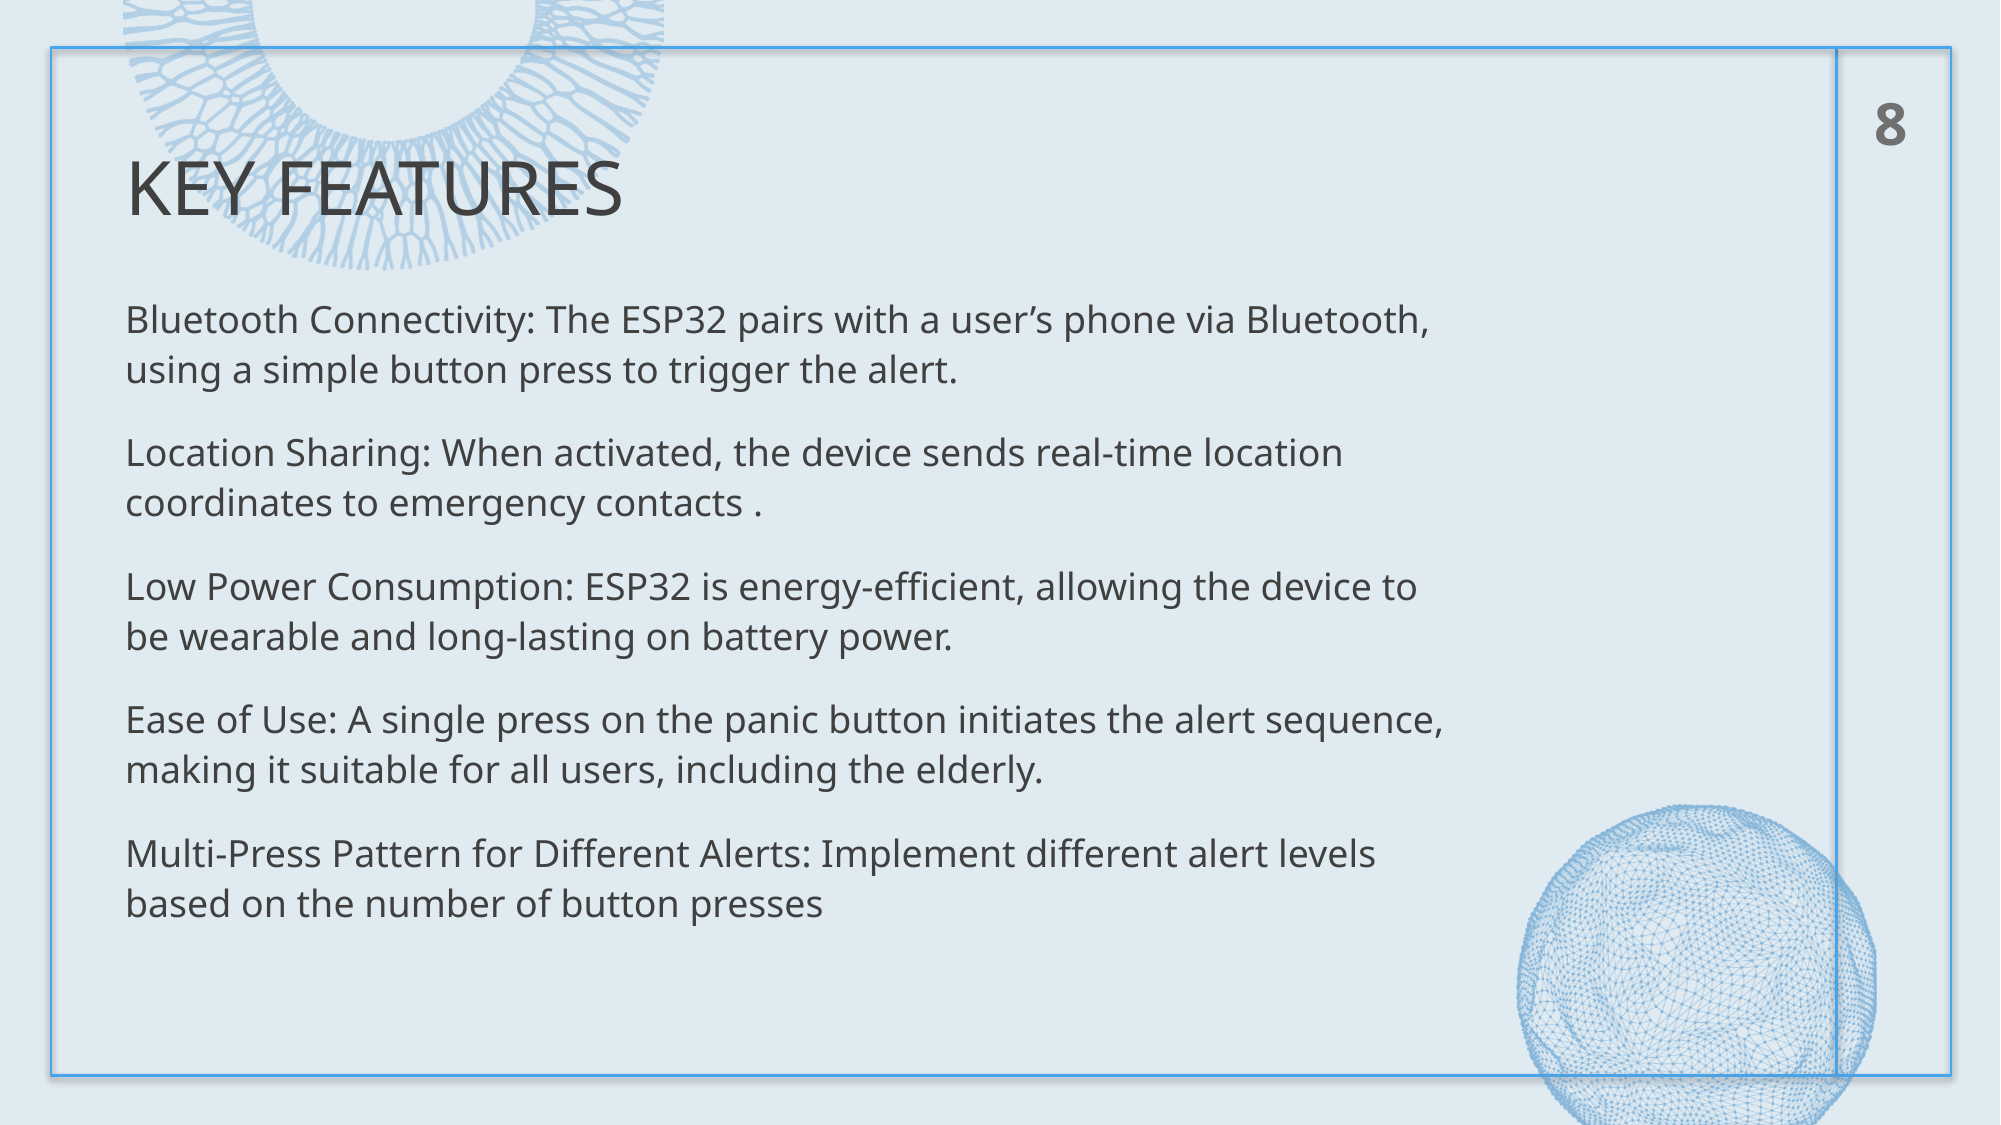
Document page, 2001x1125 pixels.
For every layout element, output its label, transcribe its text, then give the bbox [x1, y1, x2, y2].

title Key features [110, 140, 1638, 239]
list Bluetooth Connectivity: The ESP32 pairs with a user’s phone via Bluetooth, using a simple button press to trigger the alert. Location Sharing: When activated, the device sends real-time location coordinates to emergency contacts . Low Power Consumption: ESP32 is energy-efficient, allowing the device to be wearable and long-lasting on battery power. Ease of Use: A single press on the panic button initiates the alert sequence, making it suitable for all users, including the elderly. Multi-Press Pattern for Different Alerts: Implement different alert levels based on the number of button presses [110, 283, 1469, 997]
picture [123, 0, 1877, 1125]
slide_number 8 [1822, 48, 1961, 175]
